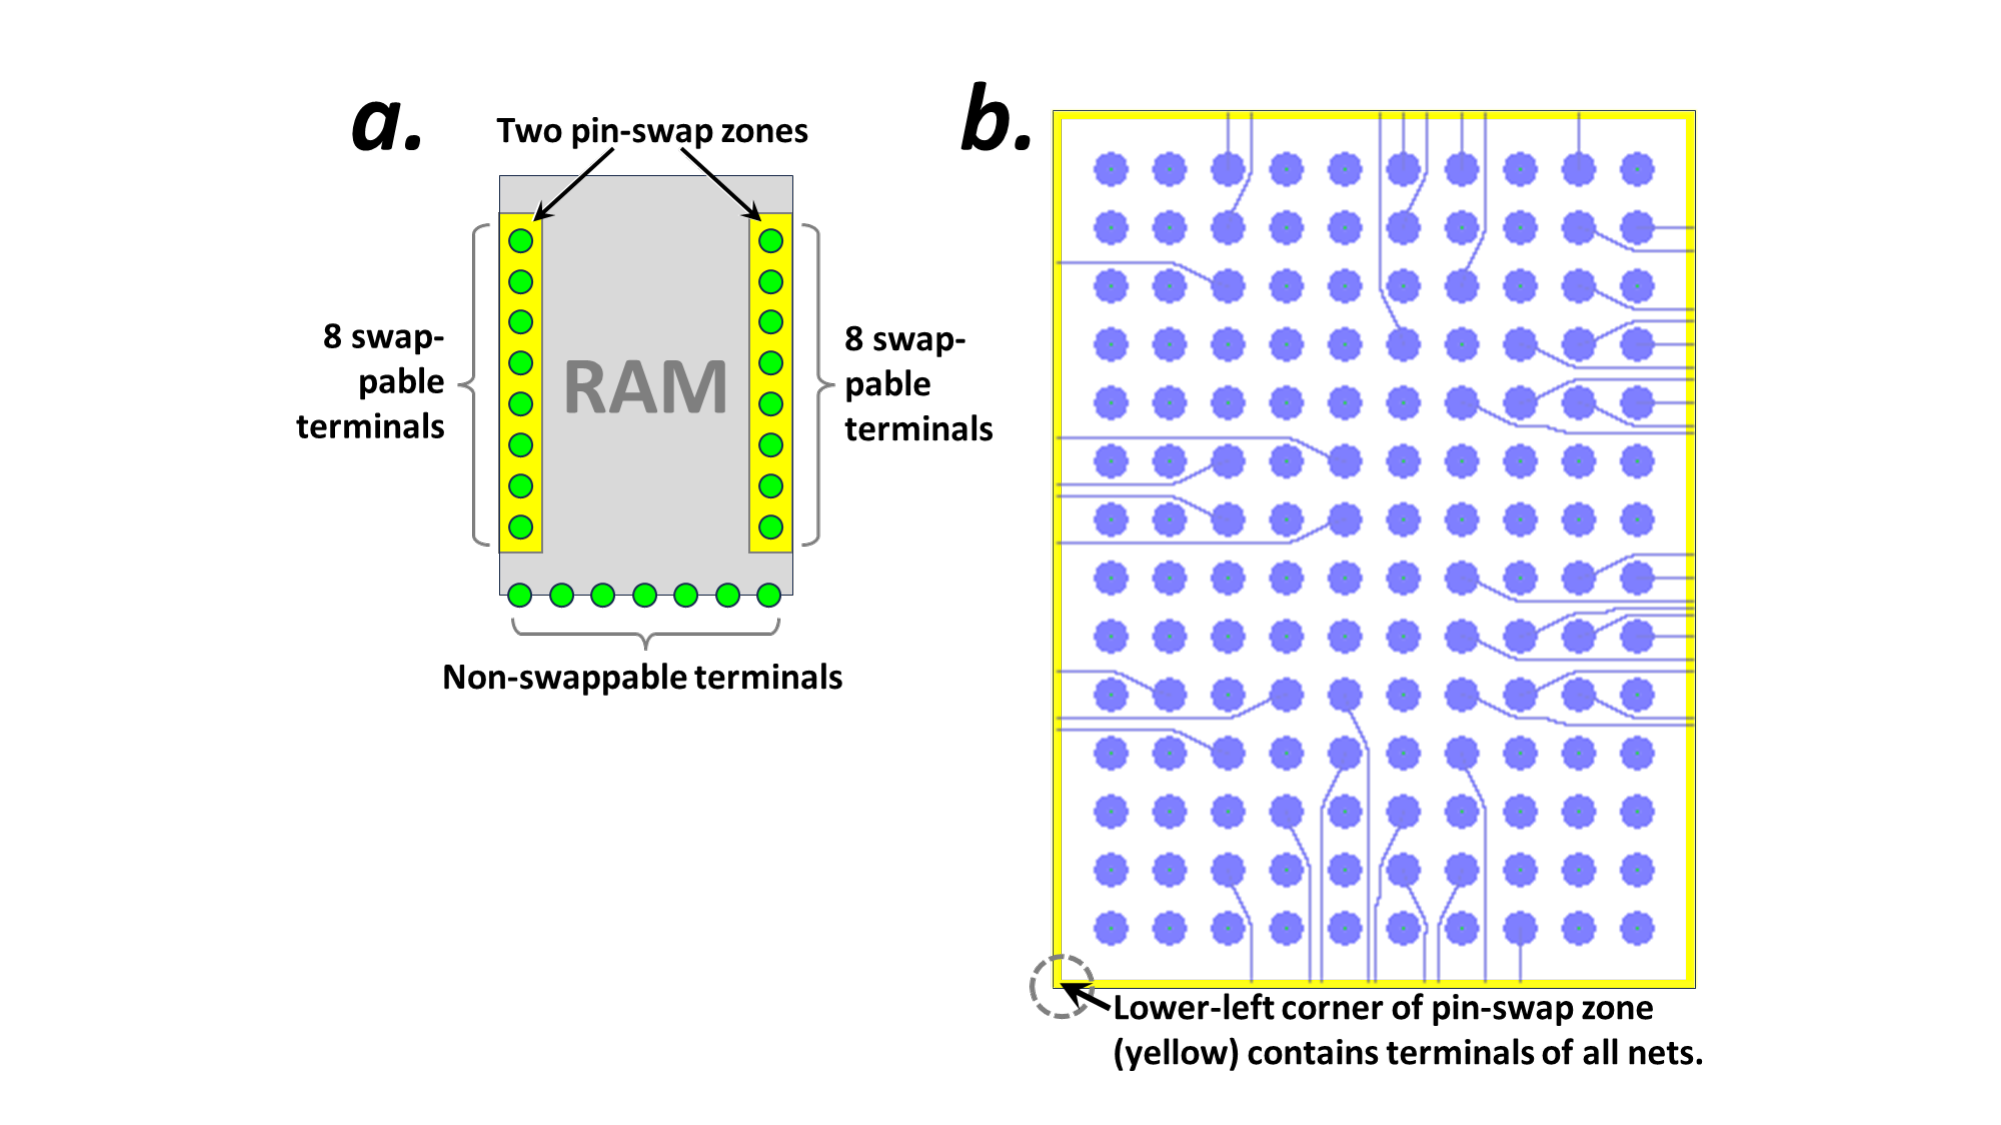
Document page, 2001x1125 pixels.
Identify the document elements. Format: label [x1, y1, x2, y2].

picture [272, 26, 1728, 1098]
